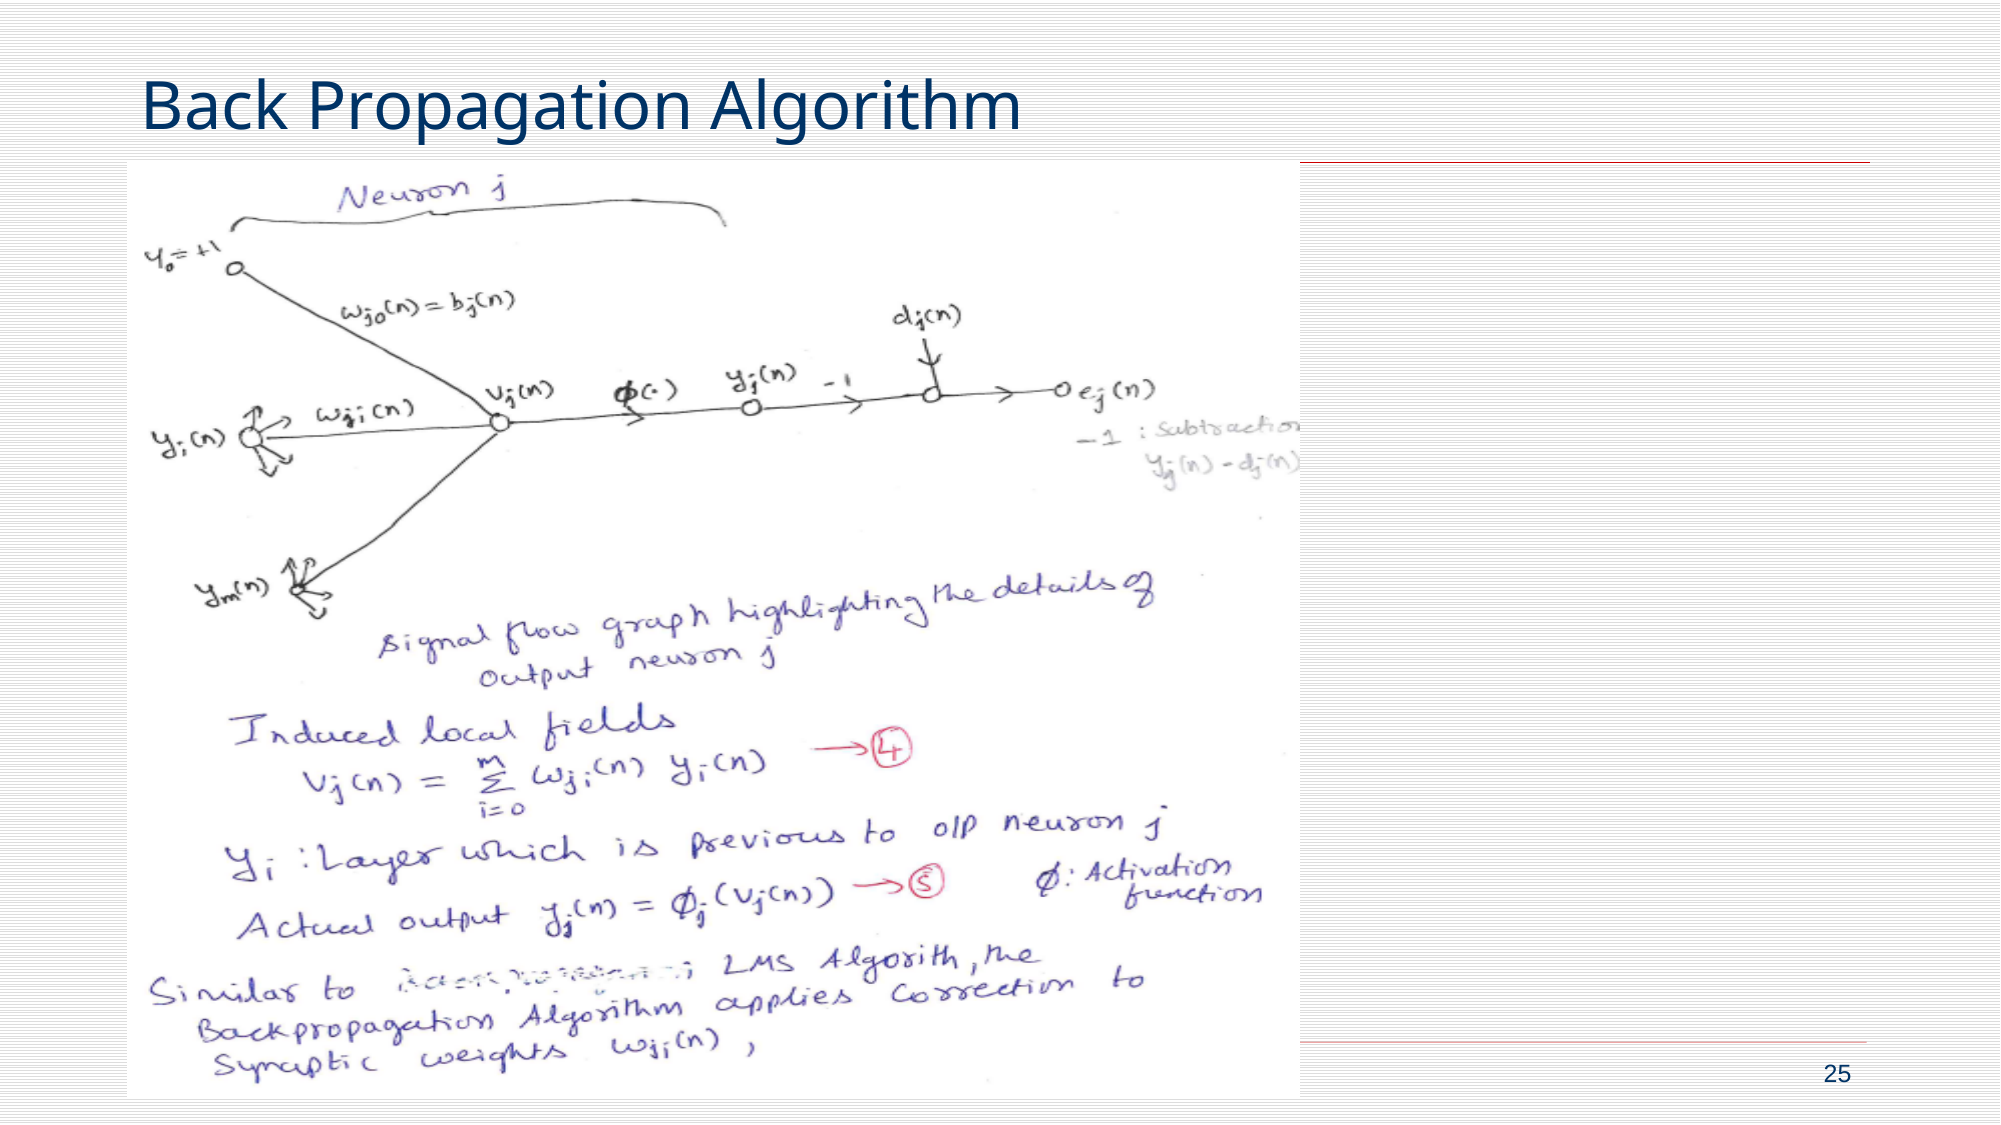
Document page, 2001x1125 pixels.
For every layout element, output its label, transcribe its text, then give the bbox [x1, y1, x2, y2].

picture [127, 162, 1301, 1099]
slide_number 25 [1433, 1049, 1867, 1103]
title Back Propagation Algorithm [125, 24, 1876, 150]
